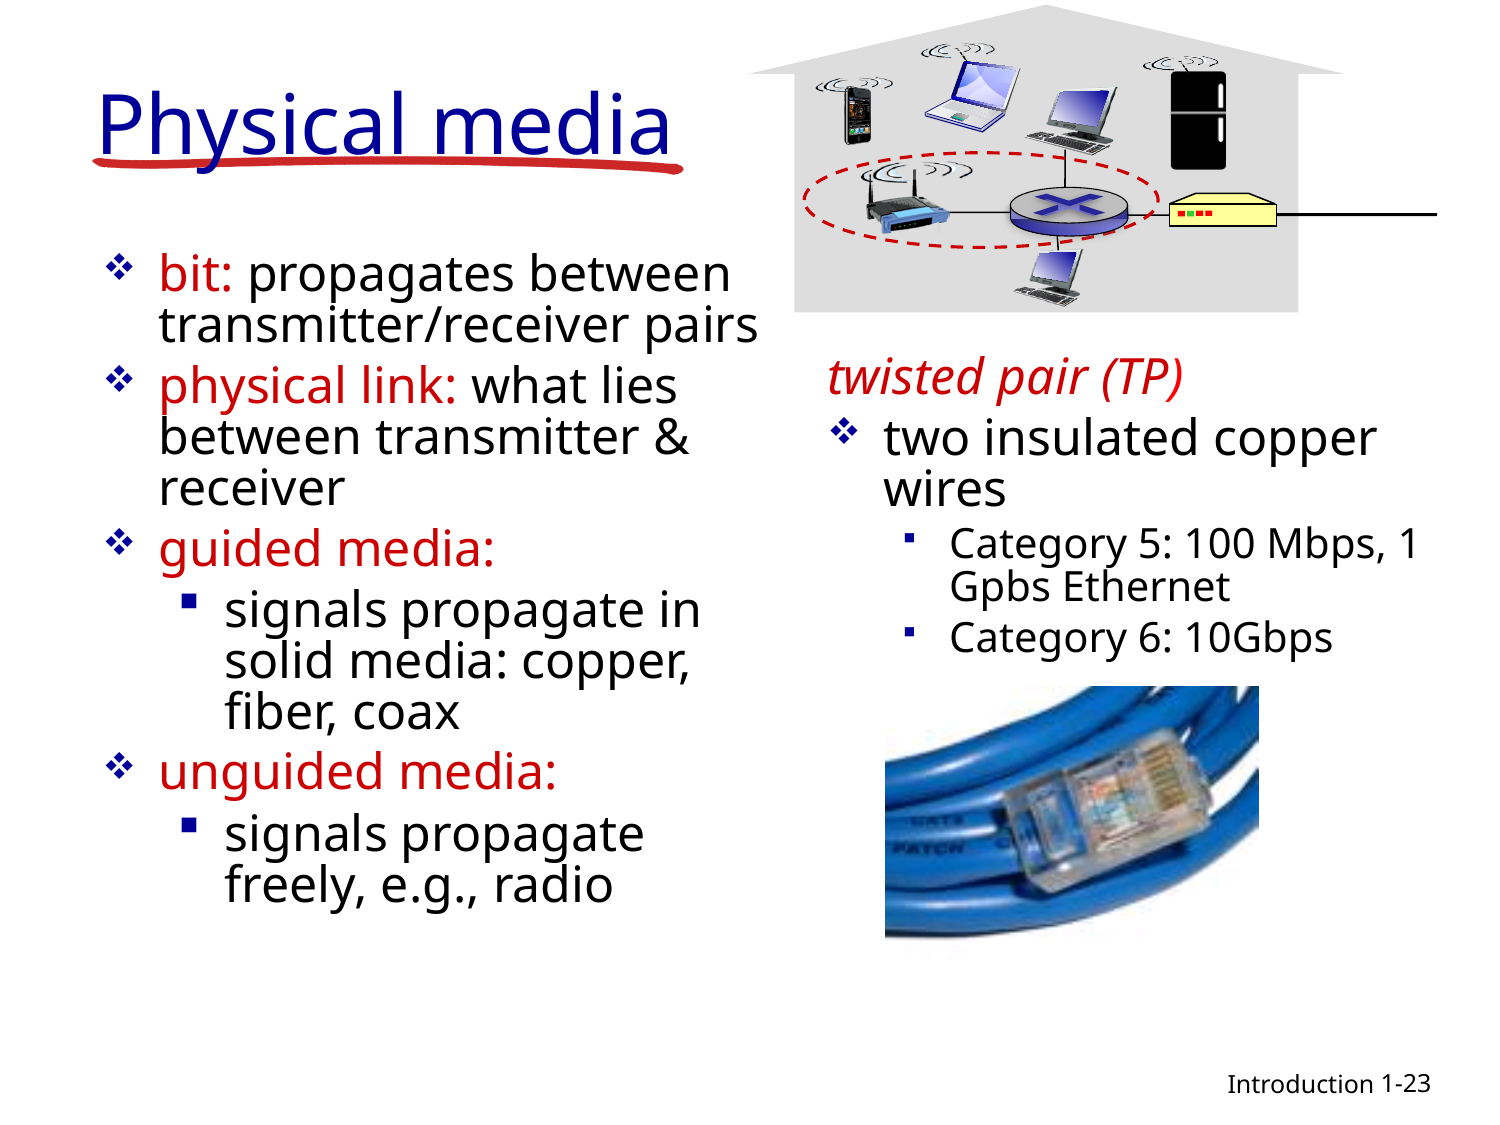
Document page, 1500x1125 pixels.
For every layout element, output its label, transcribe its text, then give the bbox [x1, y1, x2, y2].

footer Introduction [914, 1060, 1391, 1109]
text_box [748, 4, 1438, 313]
title Physical media [79, 48, 743, 194]
list twisted pair (TP) two insulated copper wires Category 5: 100 Mbps, 1 Gpbs Ethernet Category 6: 10Gbps [811, 346, 1438, 896]
picture [89, 150, 690, 180]
picture [884, 686, 1259, 967]
slide_number 1-23 [1365, 1059, 1477, 1106]
list bit: propagates between transmitter/receiver pairs physical link: what lies between transmitter & receiver guided media: signals propagate in solid media: copper, fiber, coax unguided media: signals propagate freely, e.g., radio [87, 242, 797, 1006]
